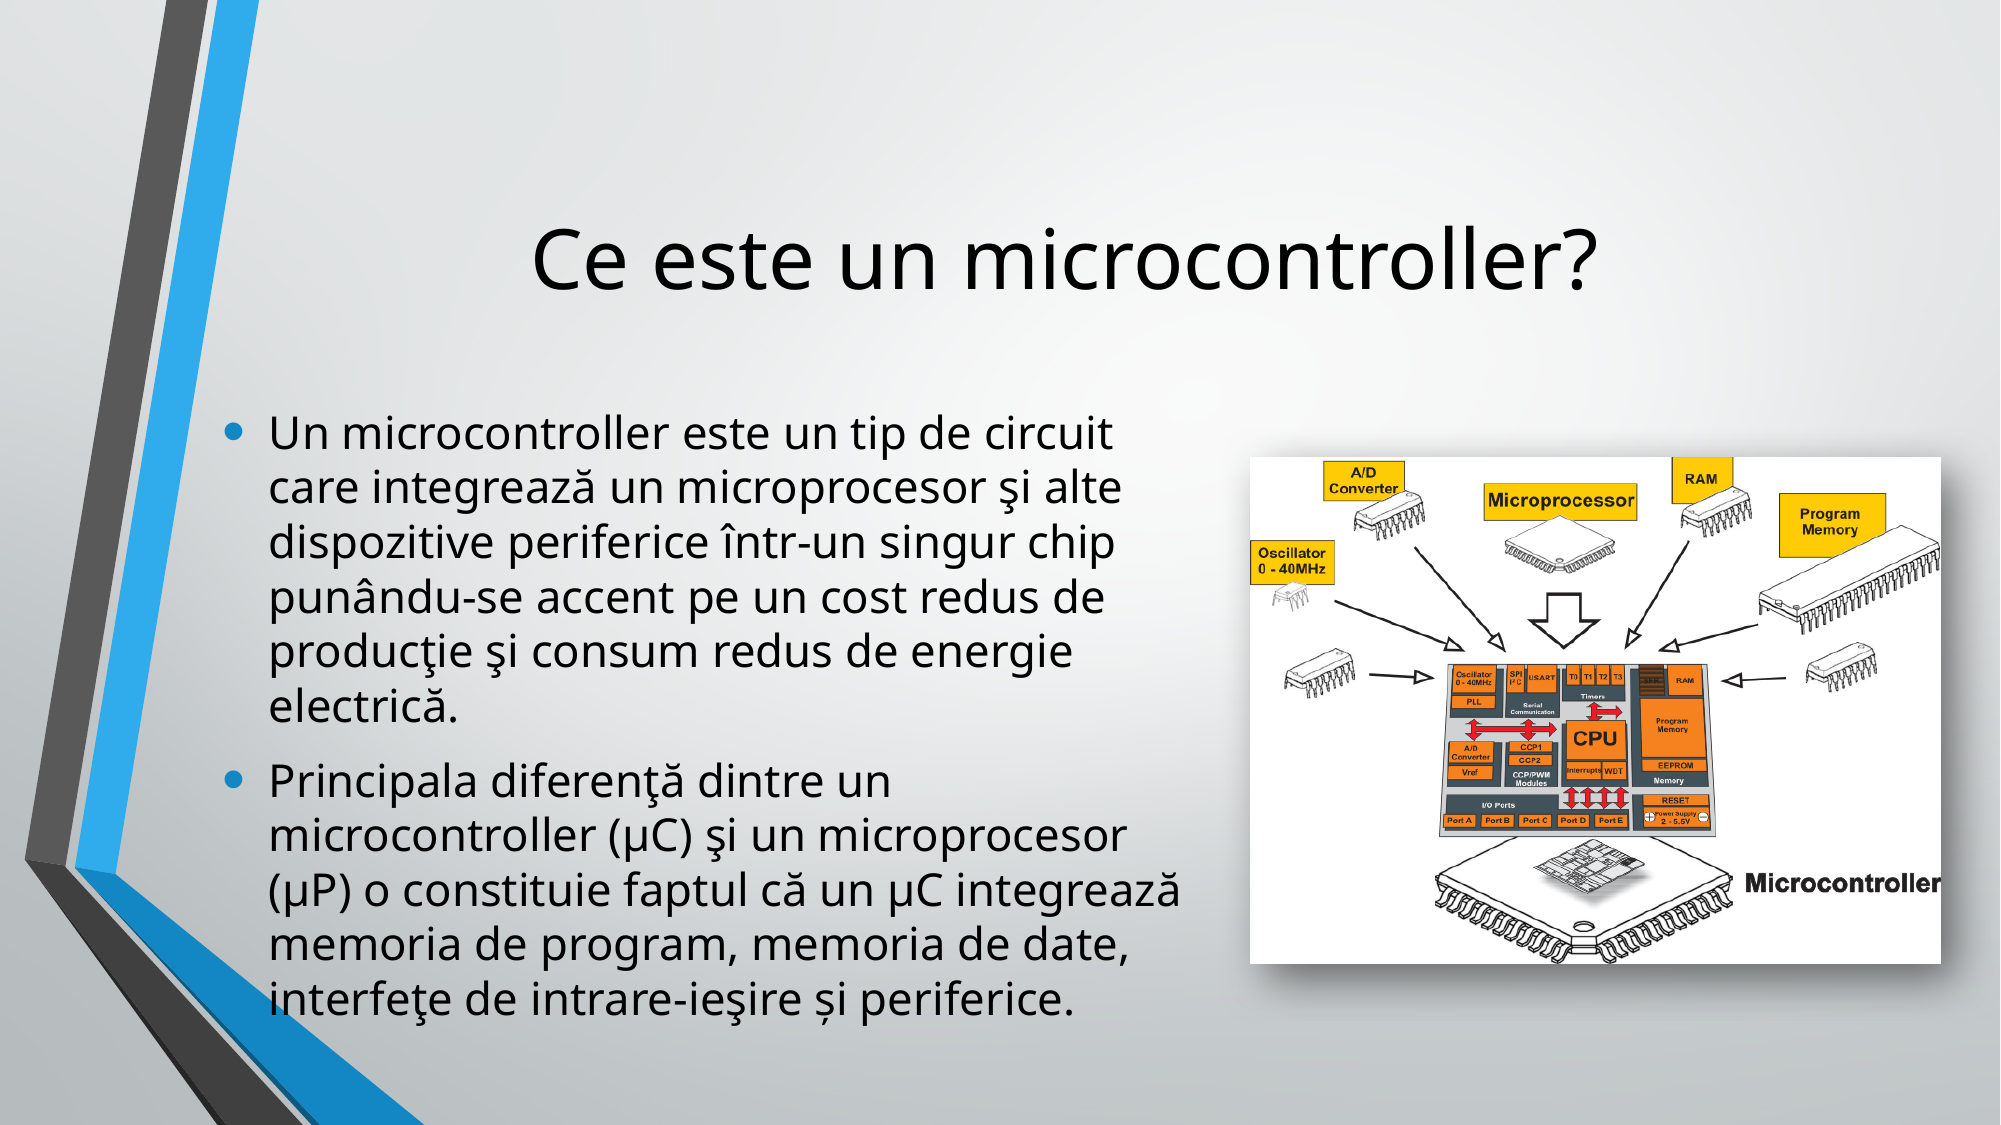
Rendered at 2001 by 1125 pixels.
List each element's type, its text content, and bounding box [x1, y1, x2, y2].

list Un microcontroller este un tip de circuit care integrează un microprocesor şi alte dispozitive periferice într-un singur chip punându-se accent pe un cost redus de producţie şi consum redus de energie electrică. Principala diferenţă dintre un microcontroller (µC) şi un microprocesor (µP) o constituie faptul că un µC integrează memoria de program, memoria de date, interfeţe de intrare-ieşire și periferice. [207, 395, 1232, 1033]
picture [1250, 457, 1941, 964]
title Ce este un microcontroller? [243, 112, 1887, 400]
